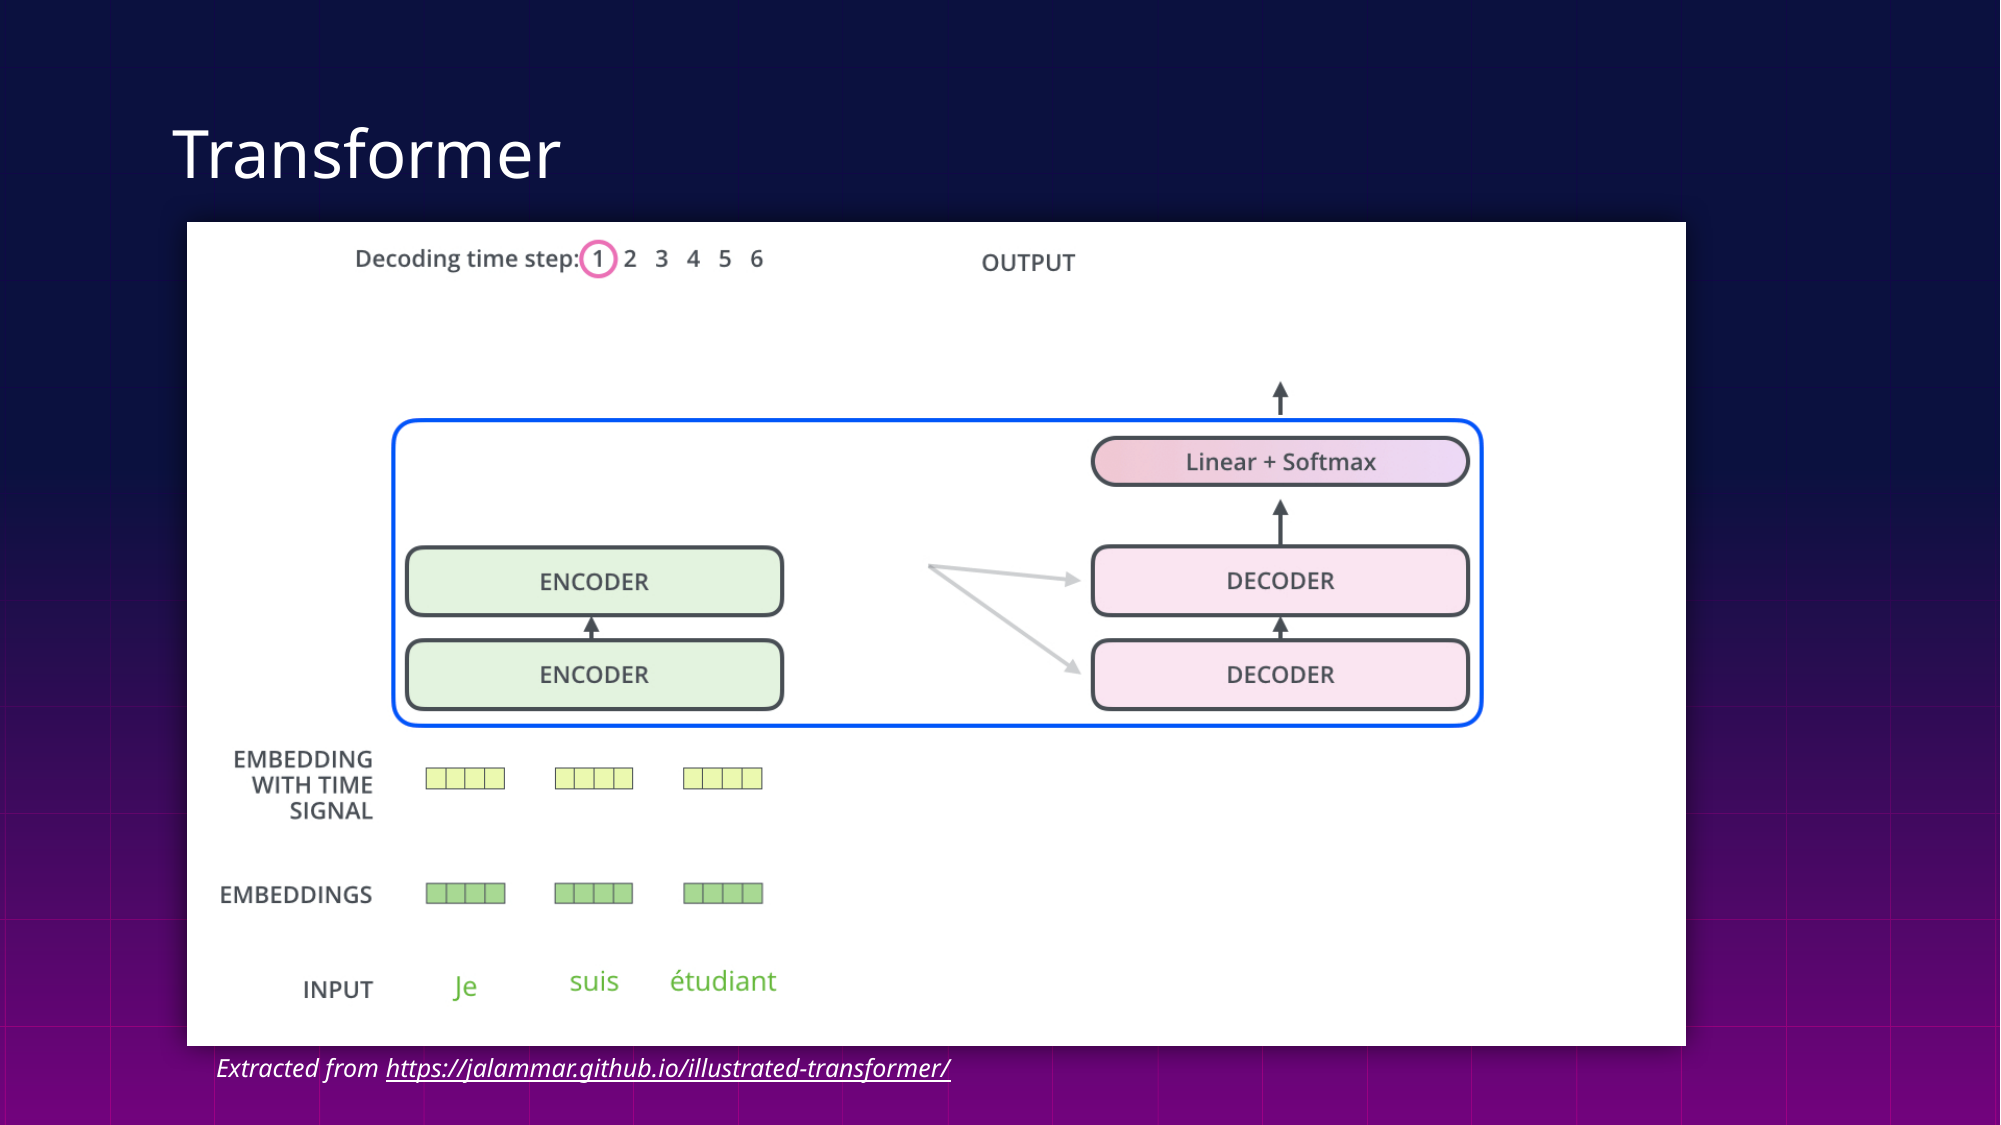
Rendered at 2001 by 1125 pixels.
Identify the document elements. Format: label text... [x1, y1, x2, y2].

title Transformer [157, 97, 1843, 223]
picture [0, 0, 2000, 1125]
text_box Extracted from https://jalammar.github.io/illustrated-transformer/ [201, 1055, 973, 1094]
